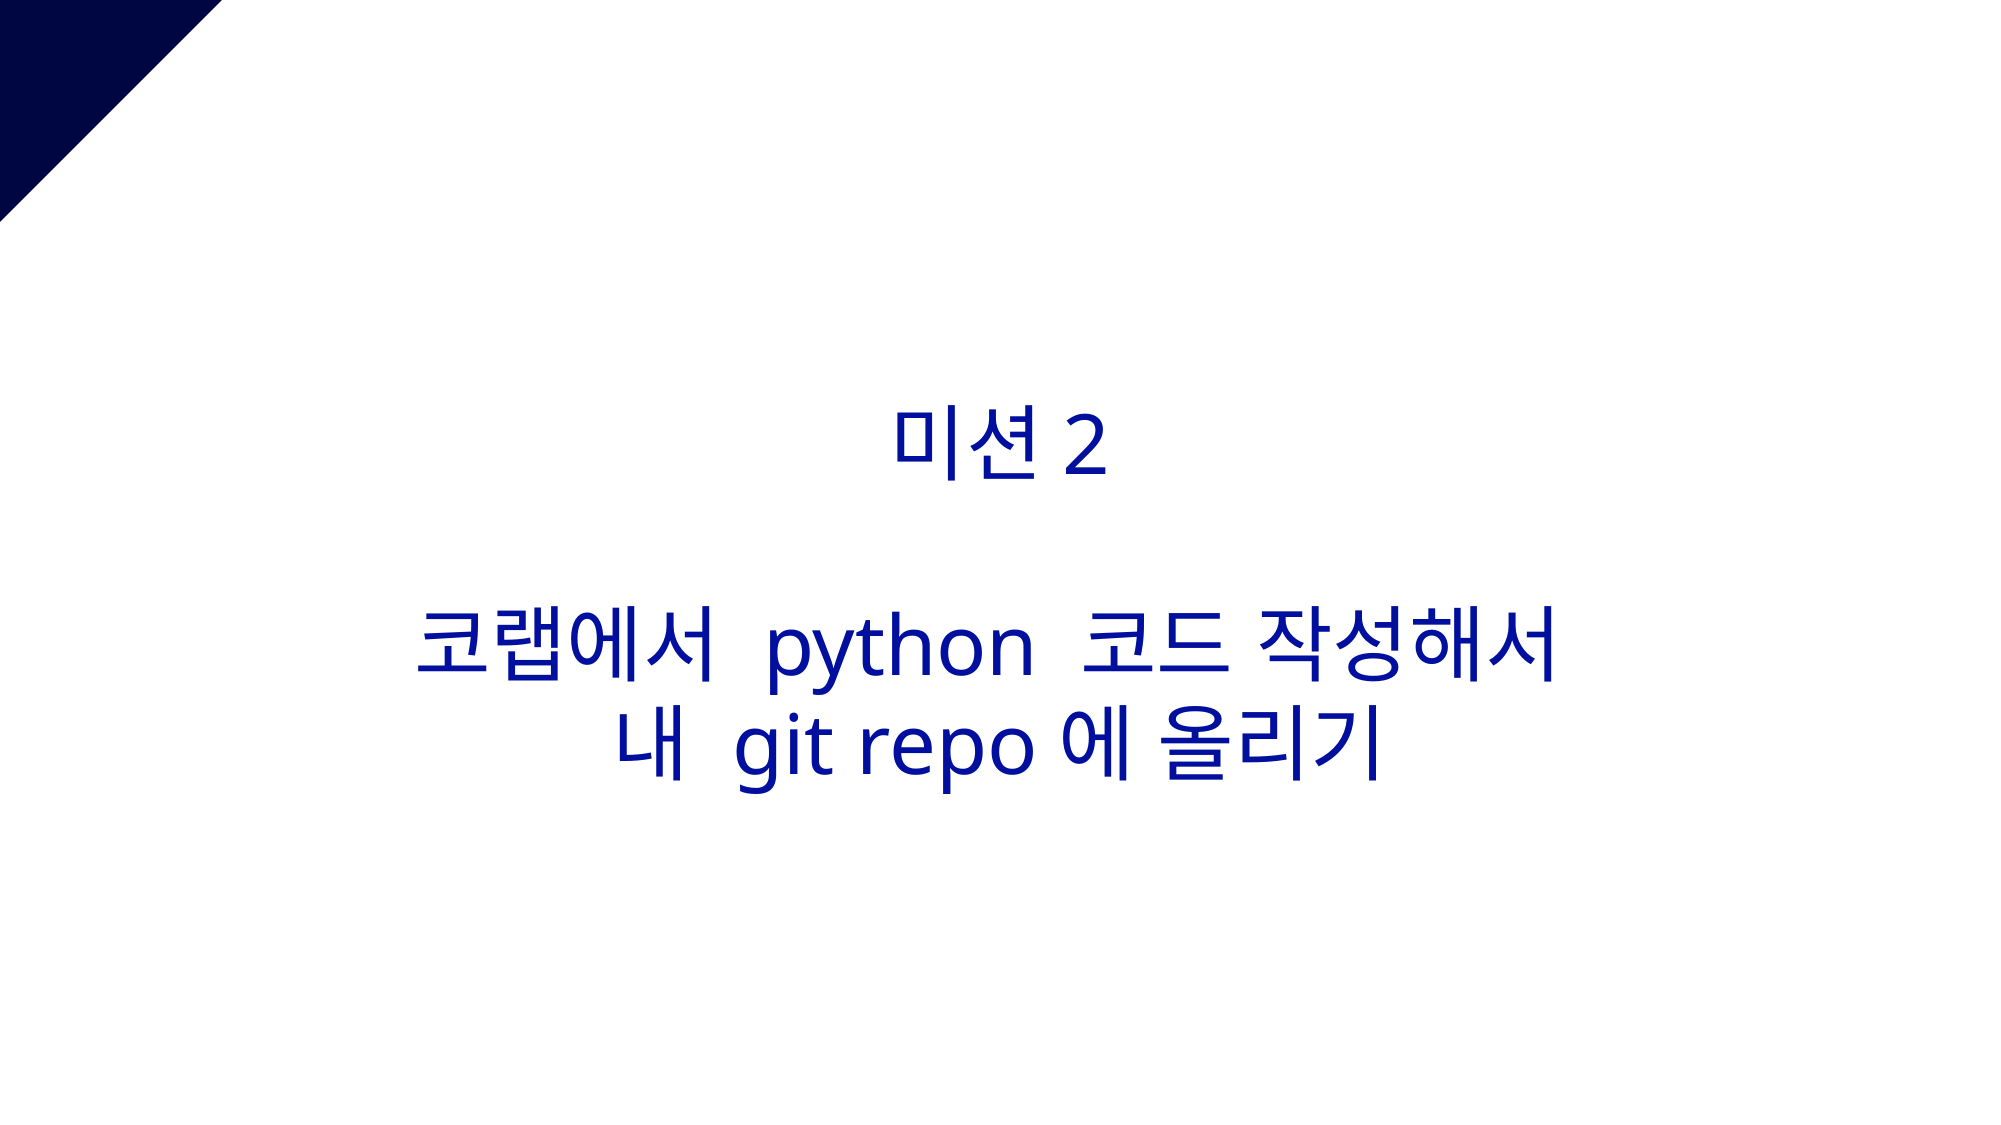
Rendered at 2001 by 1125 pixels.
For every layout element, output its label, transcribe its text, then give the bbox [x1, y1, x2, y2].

text_box [0, 0, 224, 224]
text_box 미션2 코랩에서 python 코드 작성해서 내 git repo에 올리기 [245, 384, 1754, 799]
